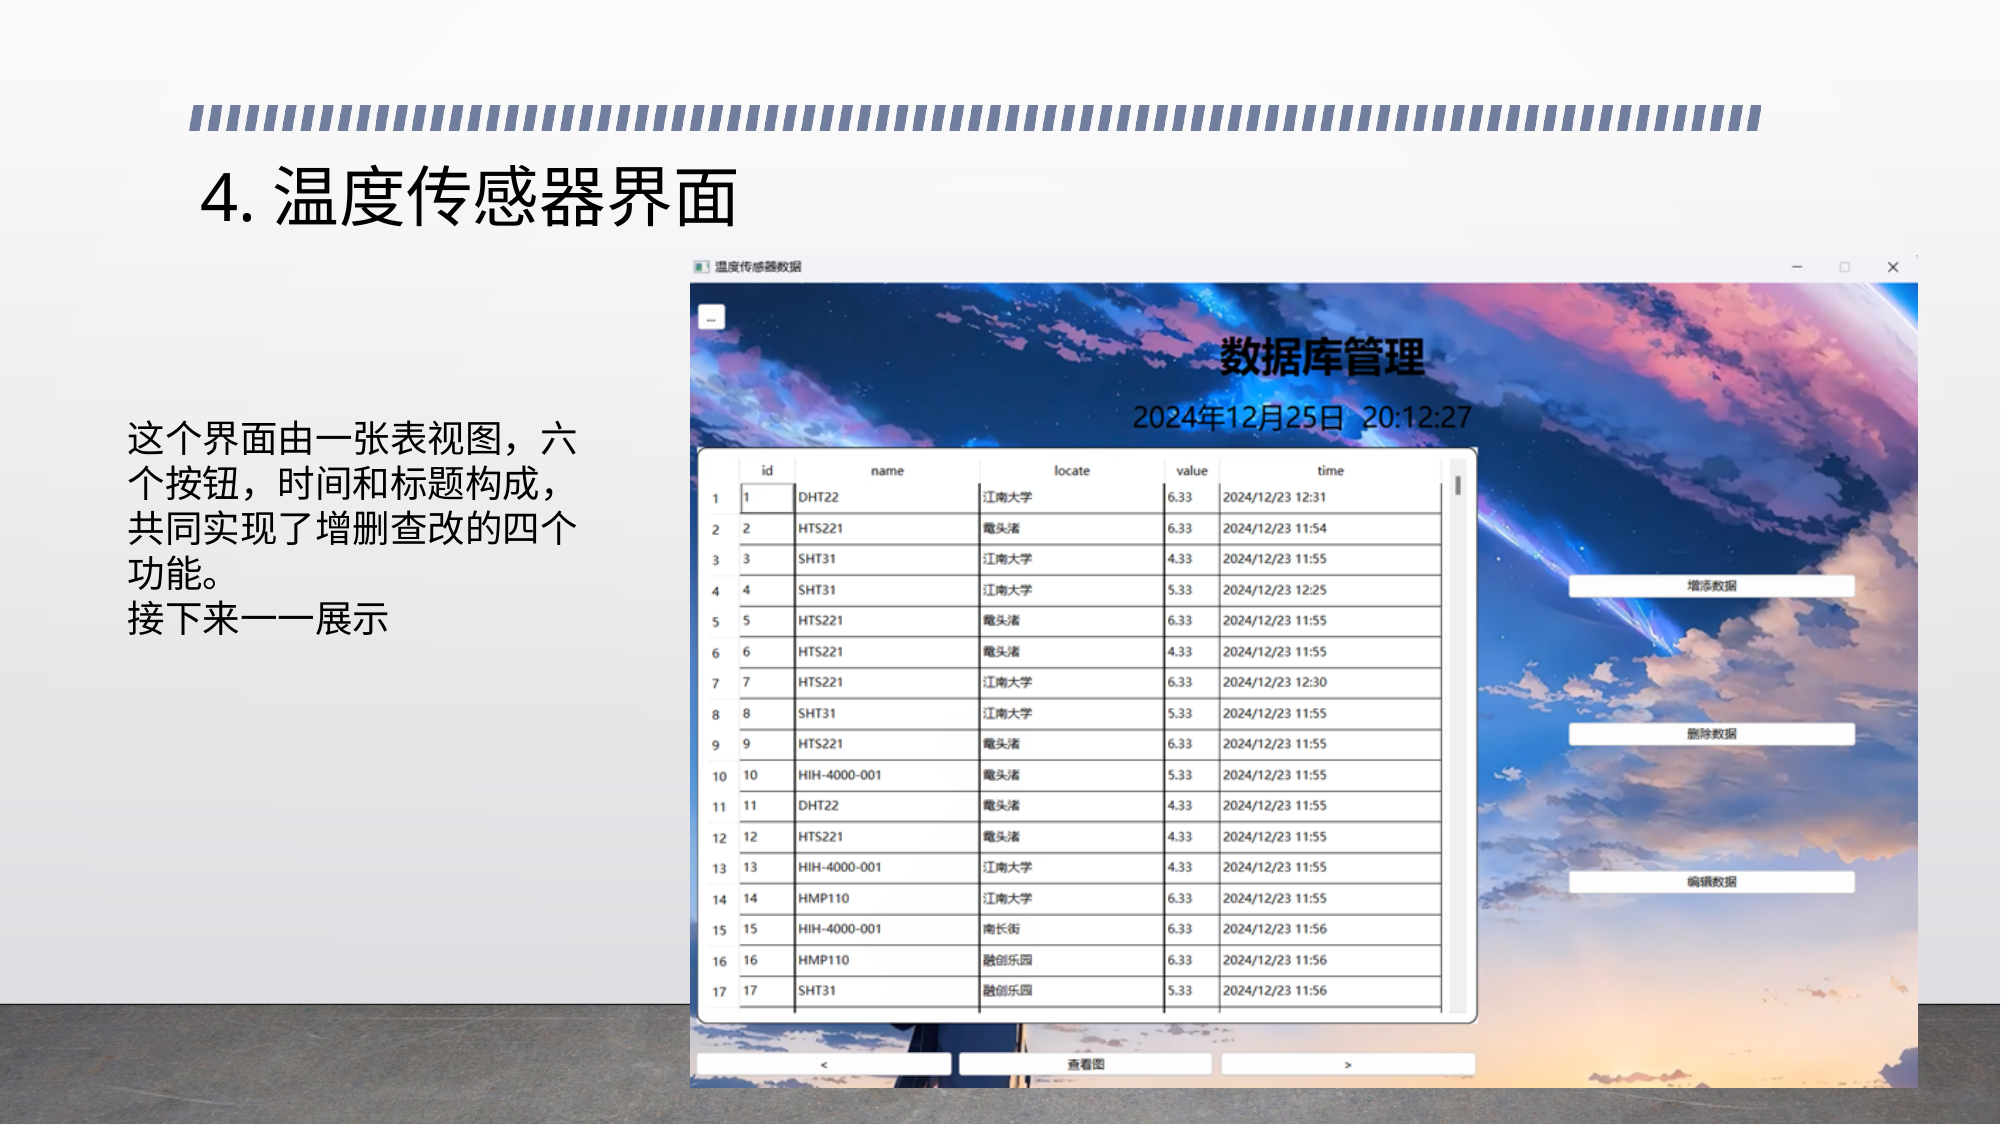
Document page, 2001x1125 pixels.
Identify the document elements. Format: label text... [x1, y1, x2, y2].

title 4.温度传感器界面 [185, 156, 1761, 329]
picture [0, 1004, 2000, 1124]
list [689, 255, 1919, 1088]
text_box 这个界面由一张表视图，六个按钮，时间和标题构成，共同实现了增删查改的四个功能。 接下来一一展示 [112, 407, 603, 648]
